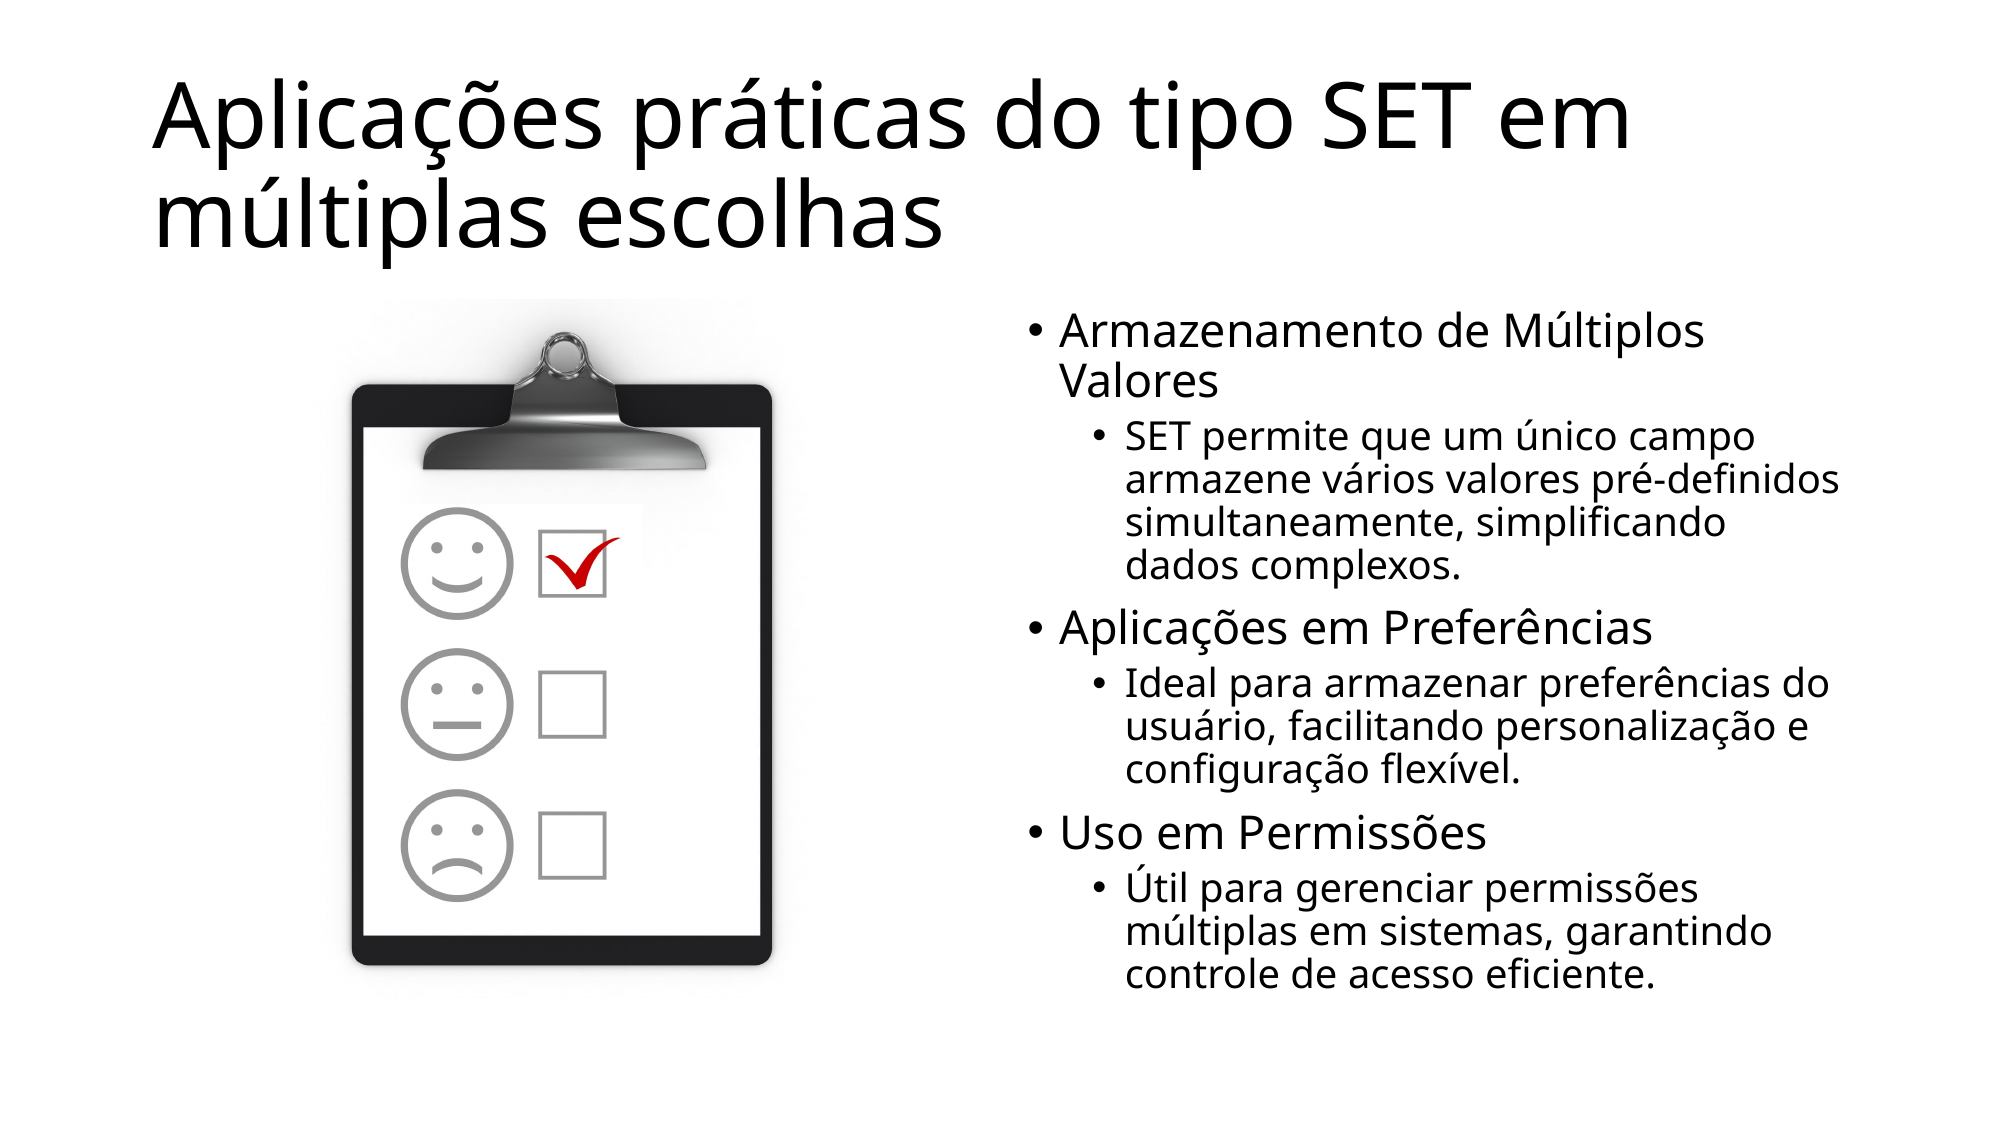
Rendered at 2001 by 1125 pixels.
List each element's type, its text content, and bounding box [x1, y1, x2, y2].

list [294, 298, 831, 1014]
title Aplicações práticas do tipo SET em múltiplas escolhas [137, 59, 1863, 278]
list Armazenamento de Múltiplos Valores SET permite que um único campo armazene vários valores pré-definidos simultaneamente, simplificando dados complexos. Aplicações em Preferências Ideal para armazenar preferências do usuário, facilitando personalização e configuração flexível. Uso em Permissões Útil para gerenciar permissões múltiplas em sistemas, garantindo controle de acesso eficiente. [1012, 299, 1863, 1014]
